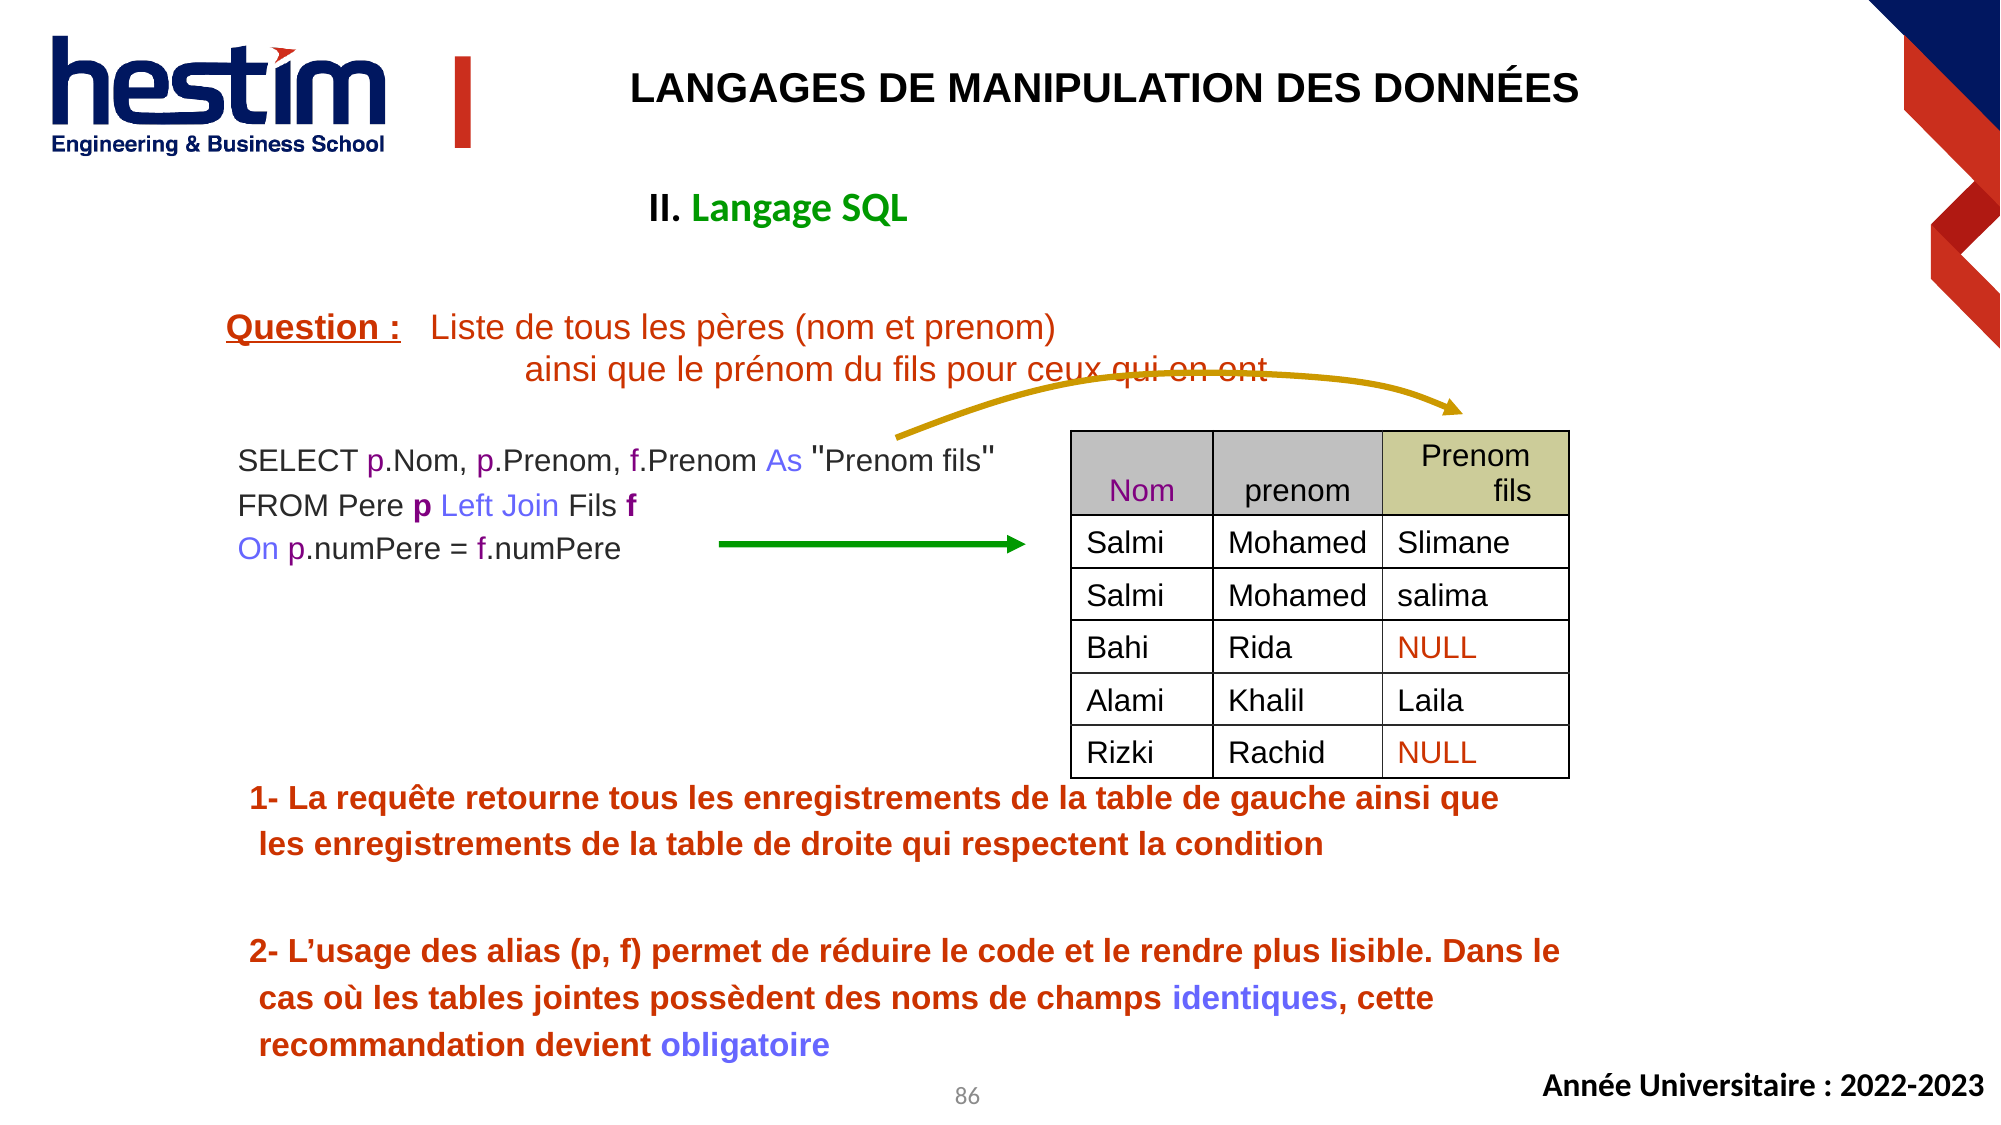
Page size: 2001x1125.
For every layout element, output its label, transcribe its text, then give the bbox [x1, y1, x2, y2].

table_header Nom [1072, 432, 1212, 514]
text_box SELECT p.Nom, p.Prenom, f.Prenom As "Prenom fils" FROM Pere p Left Join Fils f On p.numPere = f.numPere [222, 426, 1038, 592]
text_box [454, 55, 472, 149]
table_cell Khalil [1214, 674, 1382, 724]
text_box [1866, 0, 2000, 350]
table_cell Rizki [1072, 726, 1212, 768]
table_cell NULL [1383, 621, 1568, 672]
table_cell Mohamed [1214, 516, 1382, 567]
table_cell Salmi [1072, 569, 1212, 619]
text_box 1- La requête retourne tous les enregistrements de la table de gauche ainsi que les enregistrements de la table de droite qui respectent la condition [234, 768, 1558, 877]
table_cell Alami [1072, 674, 1212, 724]
text_box [895, 372, 1464, 438]
table_header prenom [1214, 432, 1382, 514]
table_cell Slimane [1383, 516, 1568, 567]
text_box II. Langage SQL Année Universitaire : 2022-2023 [33, 175, 2000, 1125]
table_cell Bahi [1072, 621, 1212, 672]
table_cell Mohamed [1214, 569, 1382, 619]
table_cell Salmi [1072, 516, 1212, 567]
table_cell NULL [1383, 726, 1568, 777]
table_cell Rachid [1214, 726, 1382, 768]
text_box LANGAGES DE MANIPULATION DES DONNÉES [512, 59, 1697, 157]
table_header Prenom fils [1383, 432, 1568, 514]
text_box Question : Liste de tous les pères (nom et prenom) ainsi que le prénom du fils pour ceux qui en ont [210, 296, 1641, 404]
table_cell salima [1383, 569, 1568, 619]
text_box 2- L’usage des alias (p, f) permet de réduire le code et le rendre plus lisible. Dans le cas où les tables jointes possèdent des noms de champs identiques, cette recommandation devient obligatoire [234, 922, 1617, 1030]
table_cell Rida [1214, 621, 1382, 672]
text_box [718, 537, 1026, 551]
slide_number 86 [742, 1065, 1193, 1125]
picture [33, 28, 403, 162]
table_cell Laila [1383, 674, 1568, 724]
